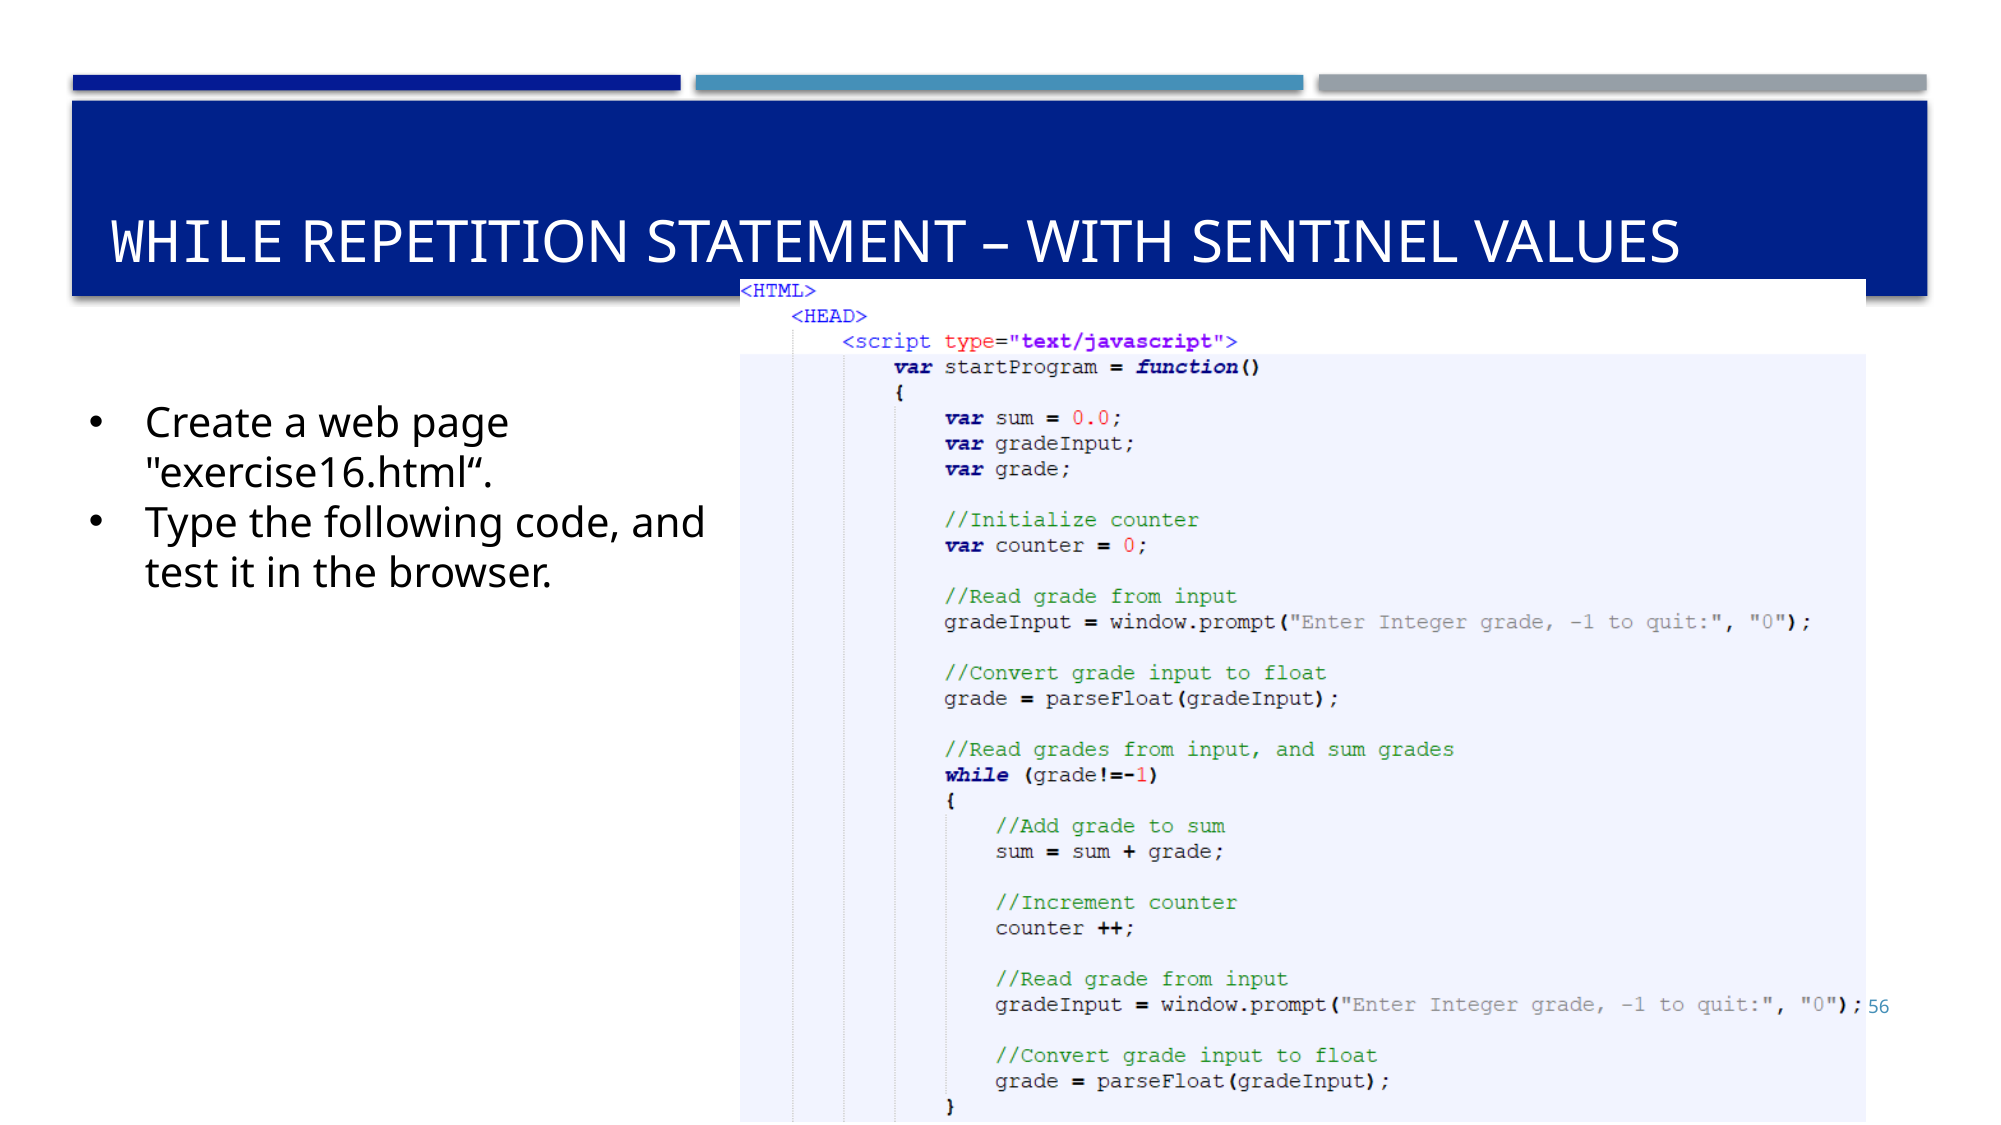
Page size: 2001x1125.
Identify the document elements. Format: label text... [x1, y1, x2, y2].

title while Repetition Statement – With Sentinel Values [95, 115, 1905, 282]
picture [740, 278, 1866, 1123]
text_box Create a web page "exercise16.html“. Type the following code, and test it in the browser. [73, 388, 725, 604]
slide_number 56 [1871, 977, 1905, 1037]
